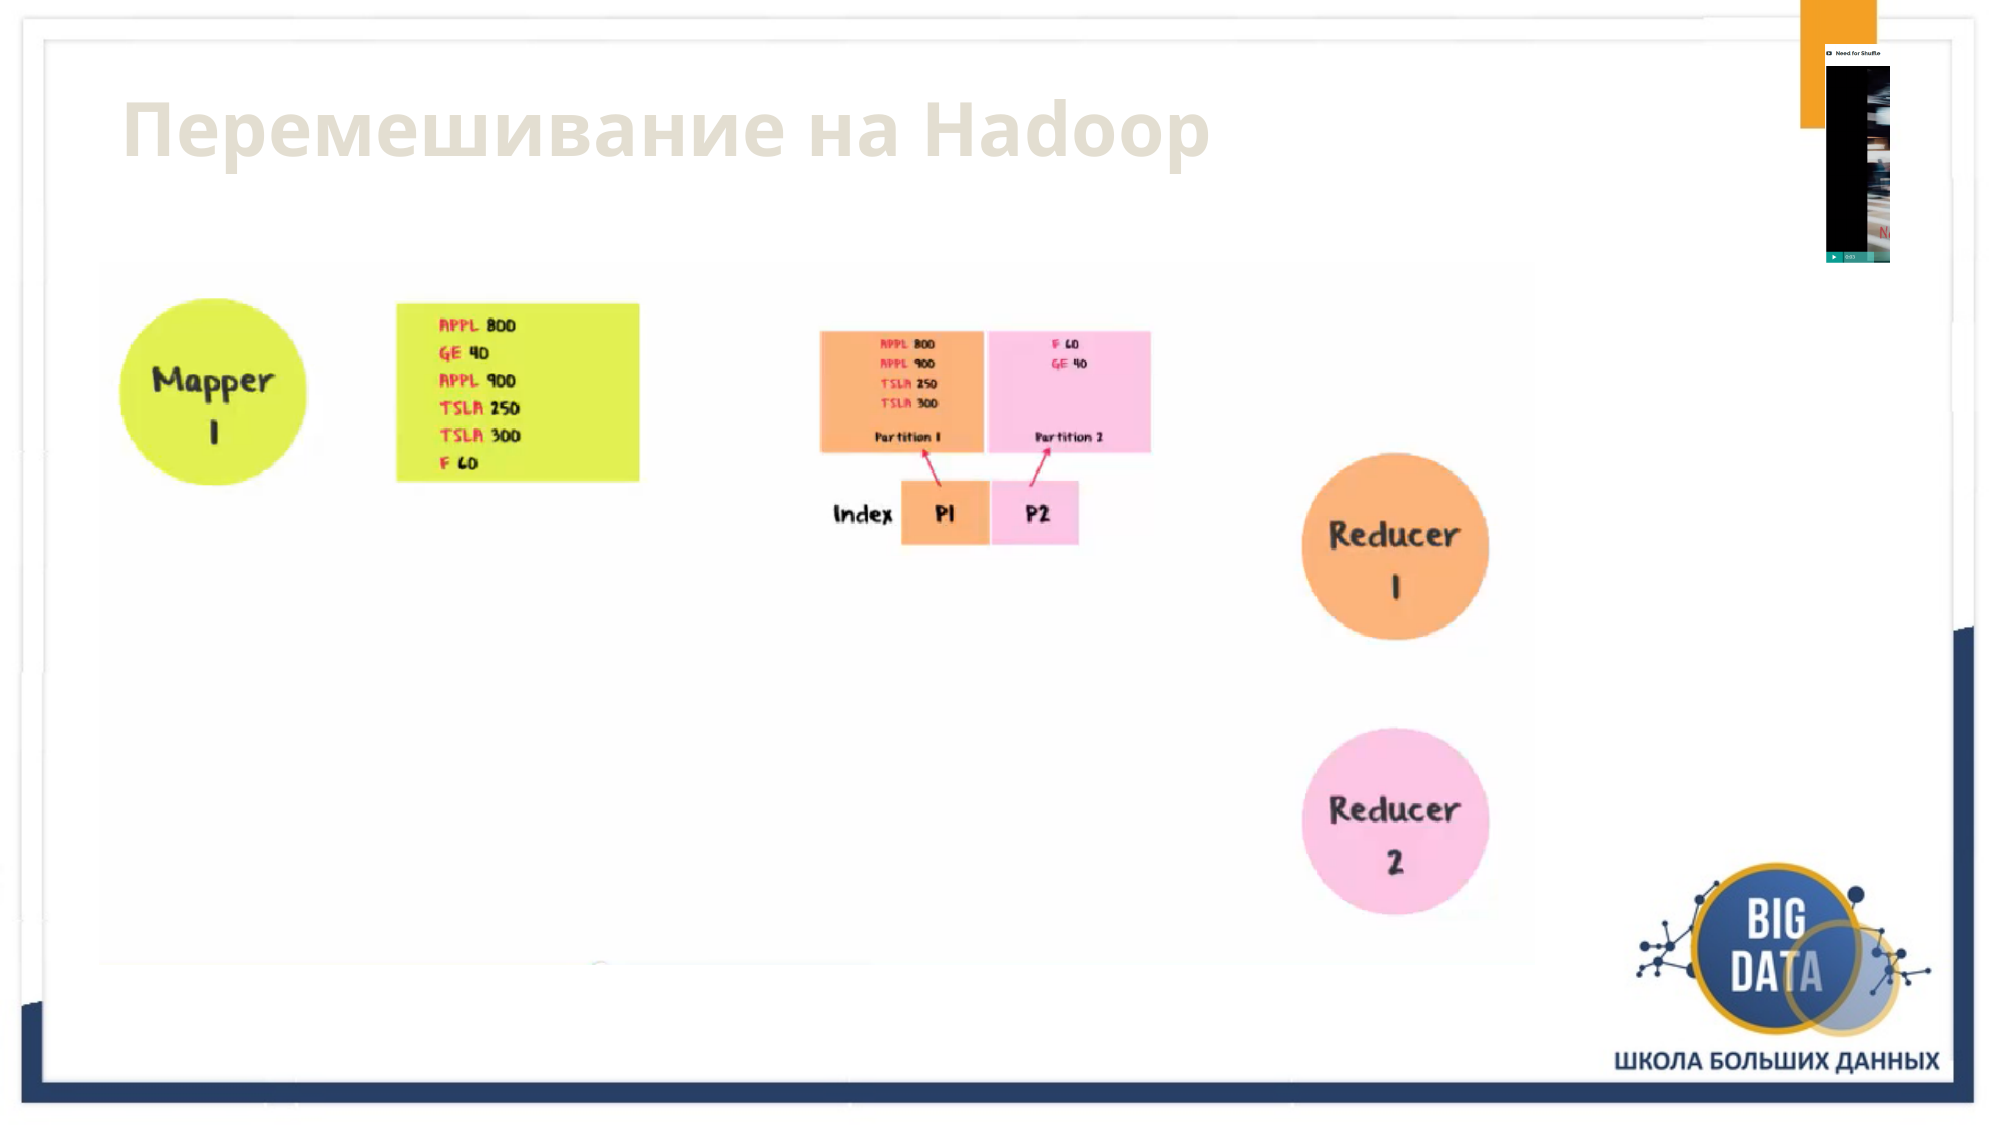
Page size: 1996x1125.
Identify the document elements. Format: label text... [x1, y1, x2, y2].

picture [0, 0, 1996, 1125]
title Перемешивание на Hadoop [105, 74, 1645, 304]
